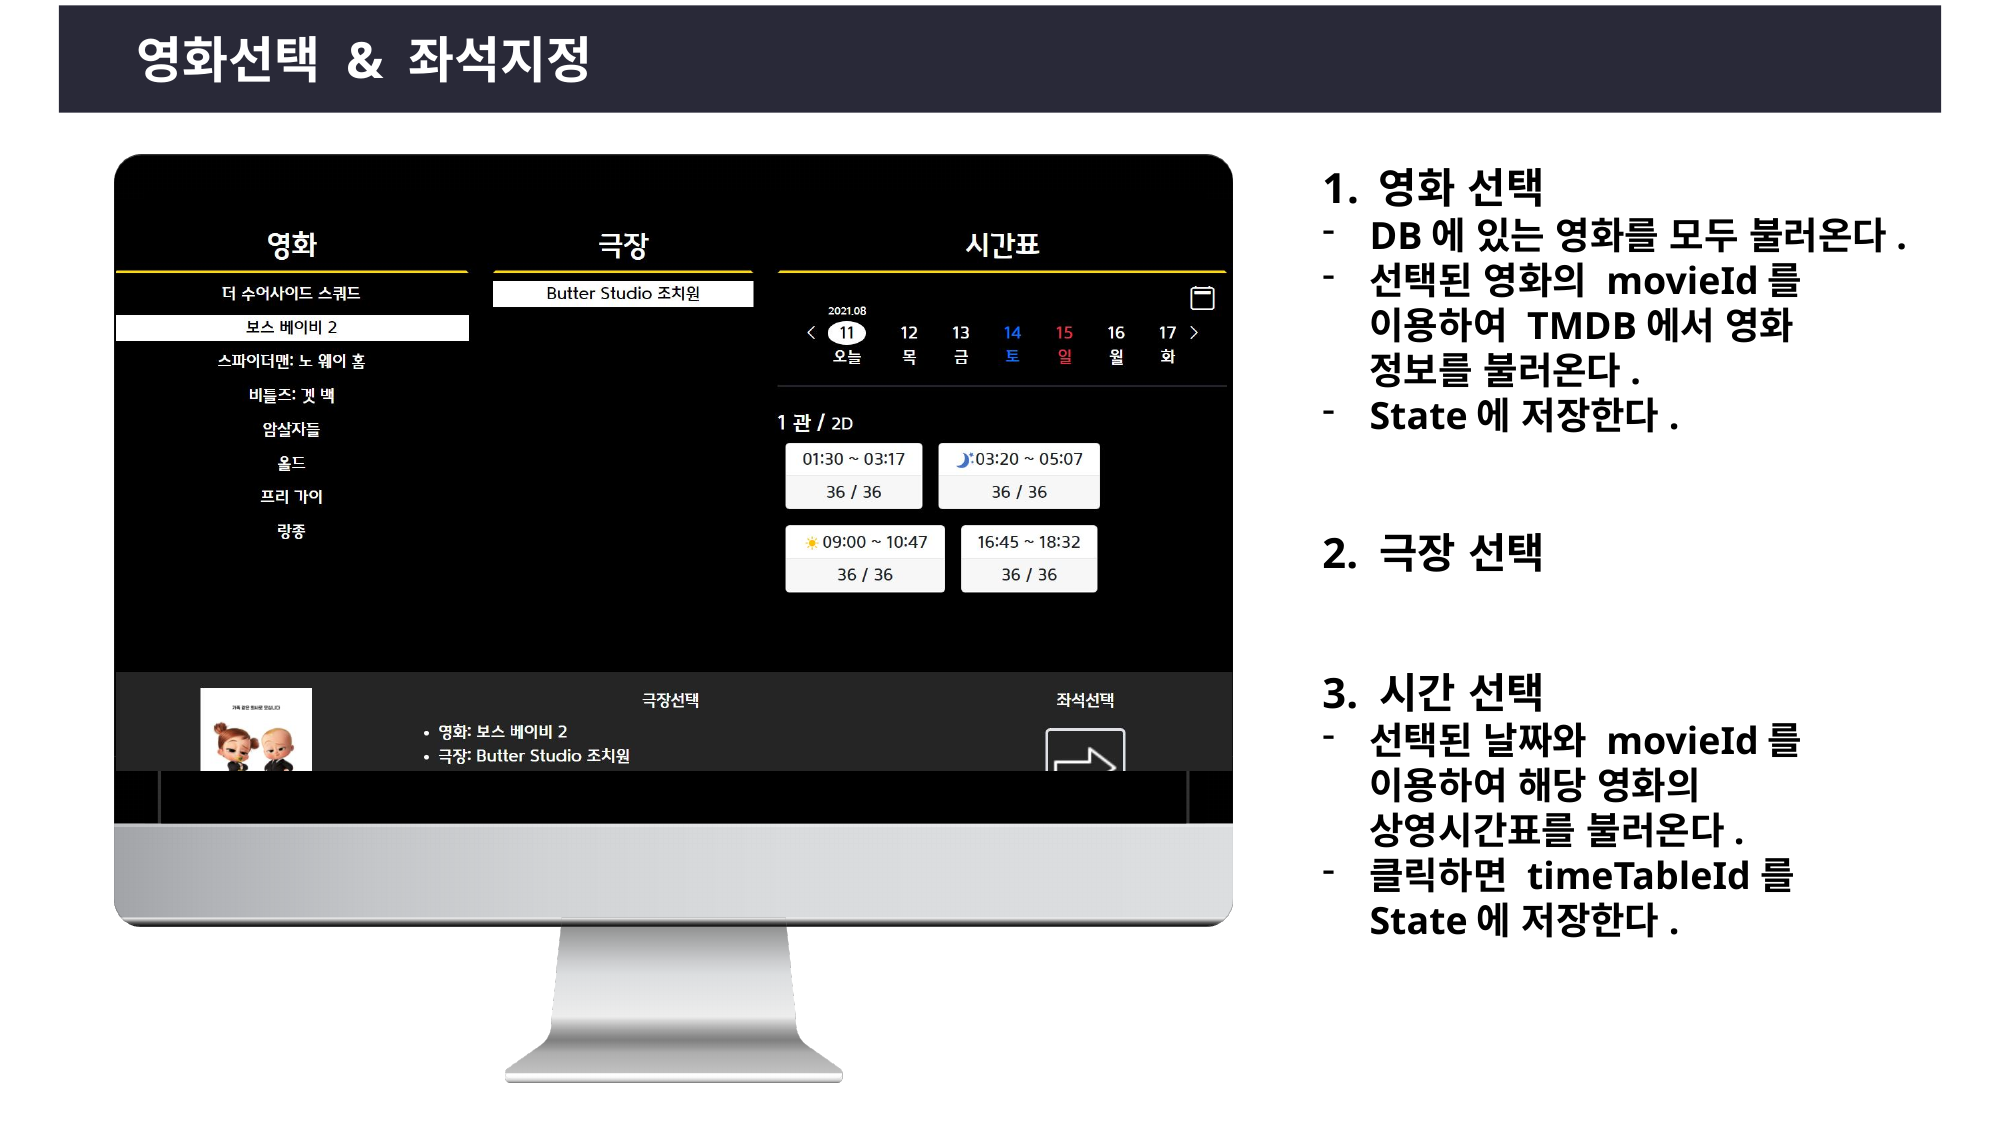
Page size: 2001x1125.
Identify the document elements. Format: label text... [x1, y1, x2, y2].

text_box 영화선택 & 좌석지정 [121, 21, 956, 96]
text_box [58, 5, 1942, 113]
picture [116, 199, 1233, 771]
text_box 영화 선택 DB에 있는 영화를 모두 불러온다. 선택된 영화의 movieId를 이용하여 TMDB에서 영화 정보를 불러온다. State에 저장한다. 2. 극장 선택 3. 시간 선택 선택된 날짜와 movieId를 이용하여 해당 영화의 상영시간표를 불러온다. 클릭하면 timeTableId를 State에 저장한다. [1307, 154, 1903, 950]
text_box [114, 154, 1233, 1083]
